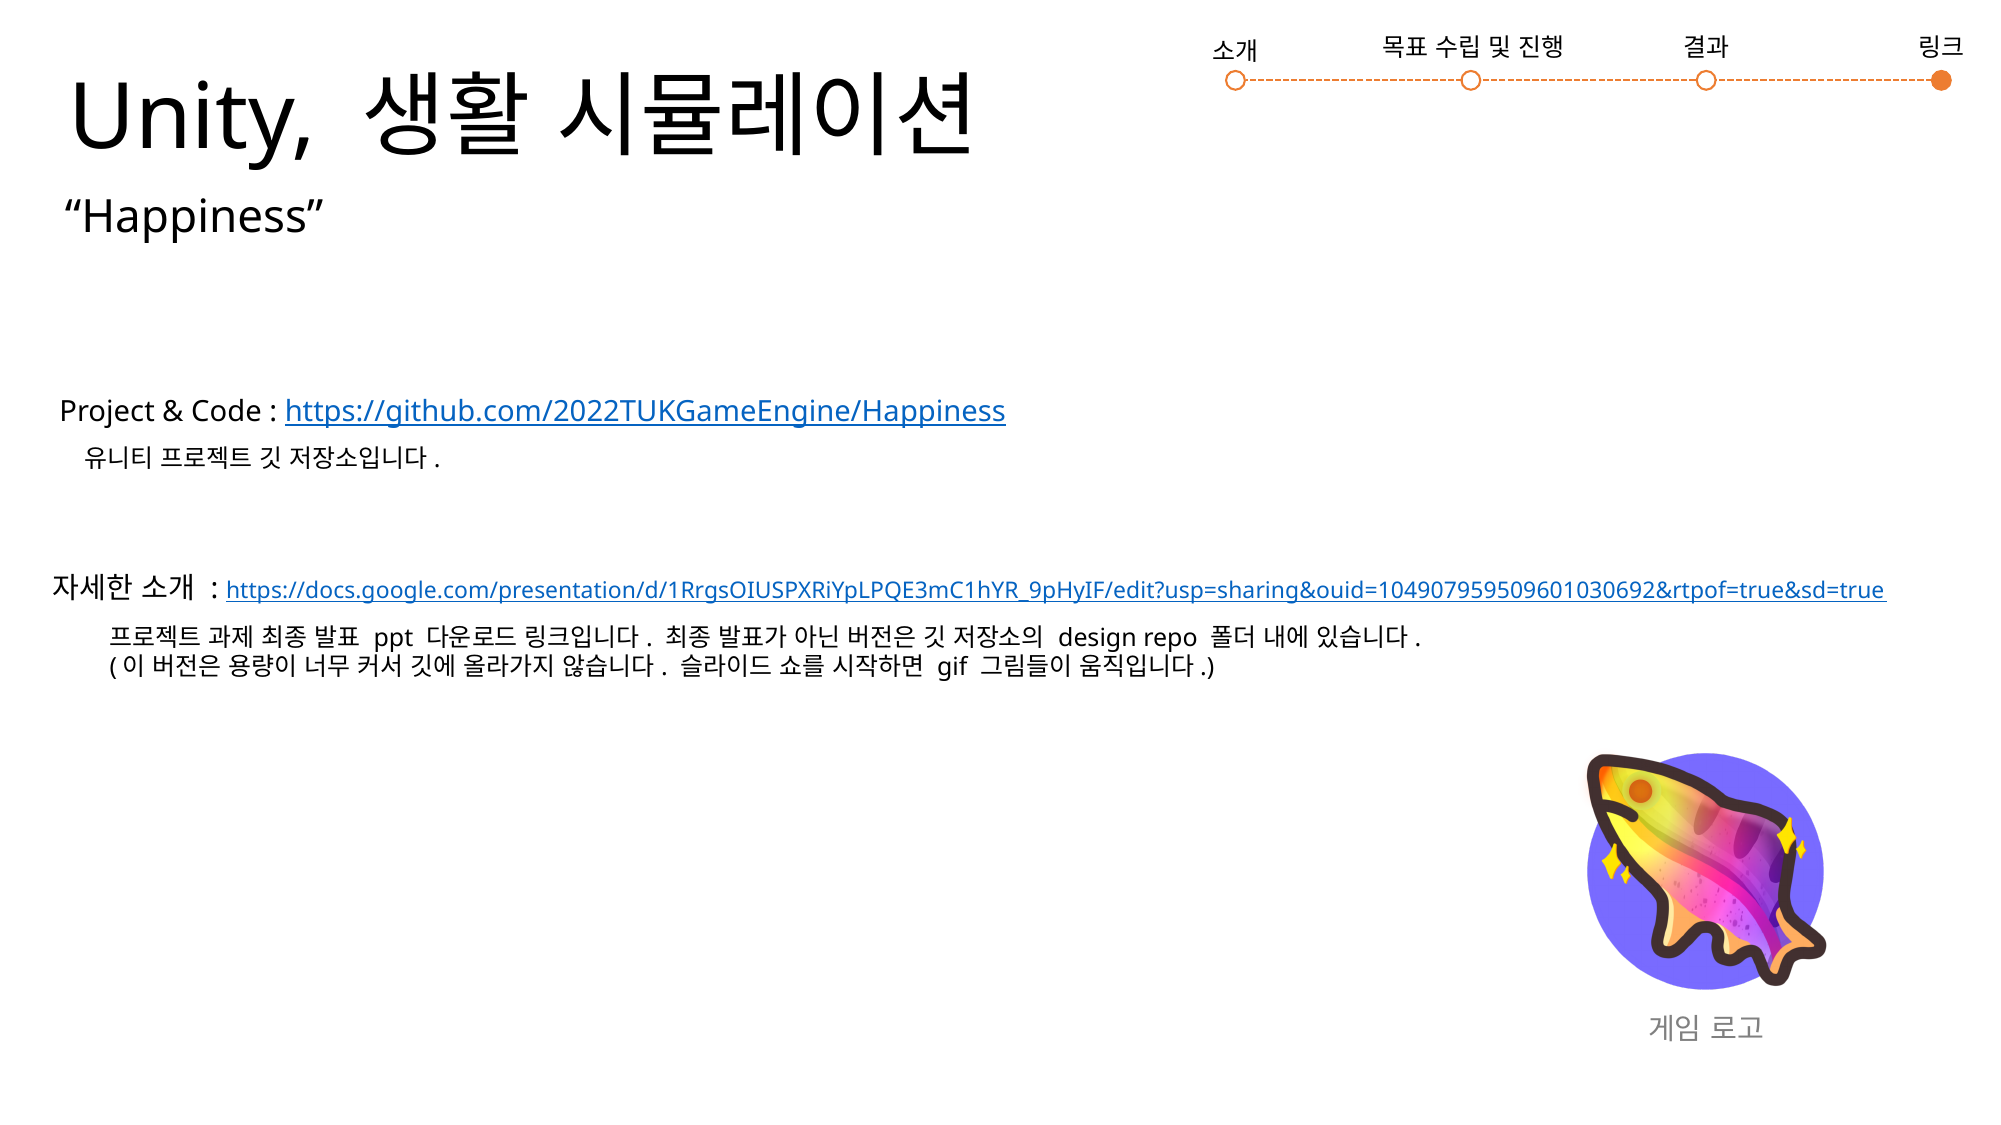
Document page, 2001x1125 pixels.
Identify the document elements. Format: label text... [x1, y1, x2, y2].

text_box 목표 수립 및 진행 [1367, 24, 1580, 69]
picture [1576, 739, 1836, 999]
text_box [1460, 69, 1482, 91]
text_box [1931, 69, 1952, 91]
text_box 프로젝트 과제 최종 발표 ppt 다운로드 링크입니다. 최종 발표가 아닌 버전은 깃 저장소의 design repo 폴더 내에 있습니다. (이 버전은 용량이 너무 커서 깃에 올라가지 않습니다. 슬라이드 쇼를 시작하면 gif 그림들이 움직입니다.) [94, 613, 1437, 689]
text_box Project & Code : https://github.com/2022TUKGameEngine/Happiness [44, 385, 1022, 440]
text_box “Happiness” [50, 179, 339, 249]
text_box 자세한 소개 : https://docs.google.com/presentation/d/1RrgsOIUSPXRiYpLPQE3mC1hYR_9pHyIF/edit?usp=sharing&ouid=104907959509601030692&rtpof=true&sd=true [37, 562, 1902, 613]
text_box 결과 [1668, 23, 1745, 69]
text_box 유니티 프로젝트 깃 저장소입니다. [70, 435, 456, 481]
text_box 게임 로고 [1633, 1002, 1780, 1053]
text_box Unity, 생활 시뮬레이션 [53, 9, 1246, 228]
text_box 소개 [1197, 28, 1274, 74]
text_box [1224, 74, 1246, 91]
text_box 링크 [1903, 23, 1980, 69]
text_box [1695, 69, 1717, 91]
